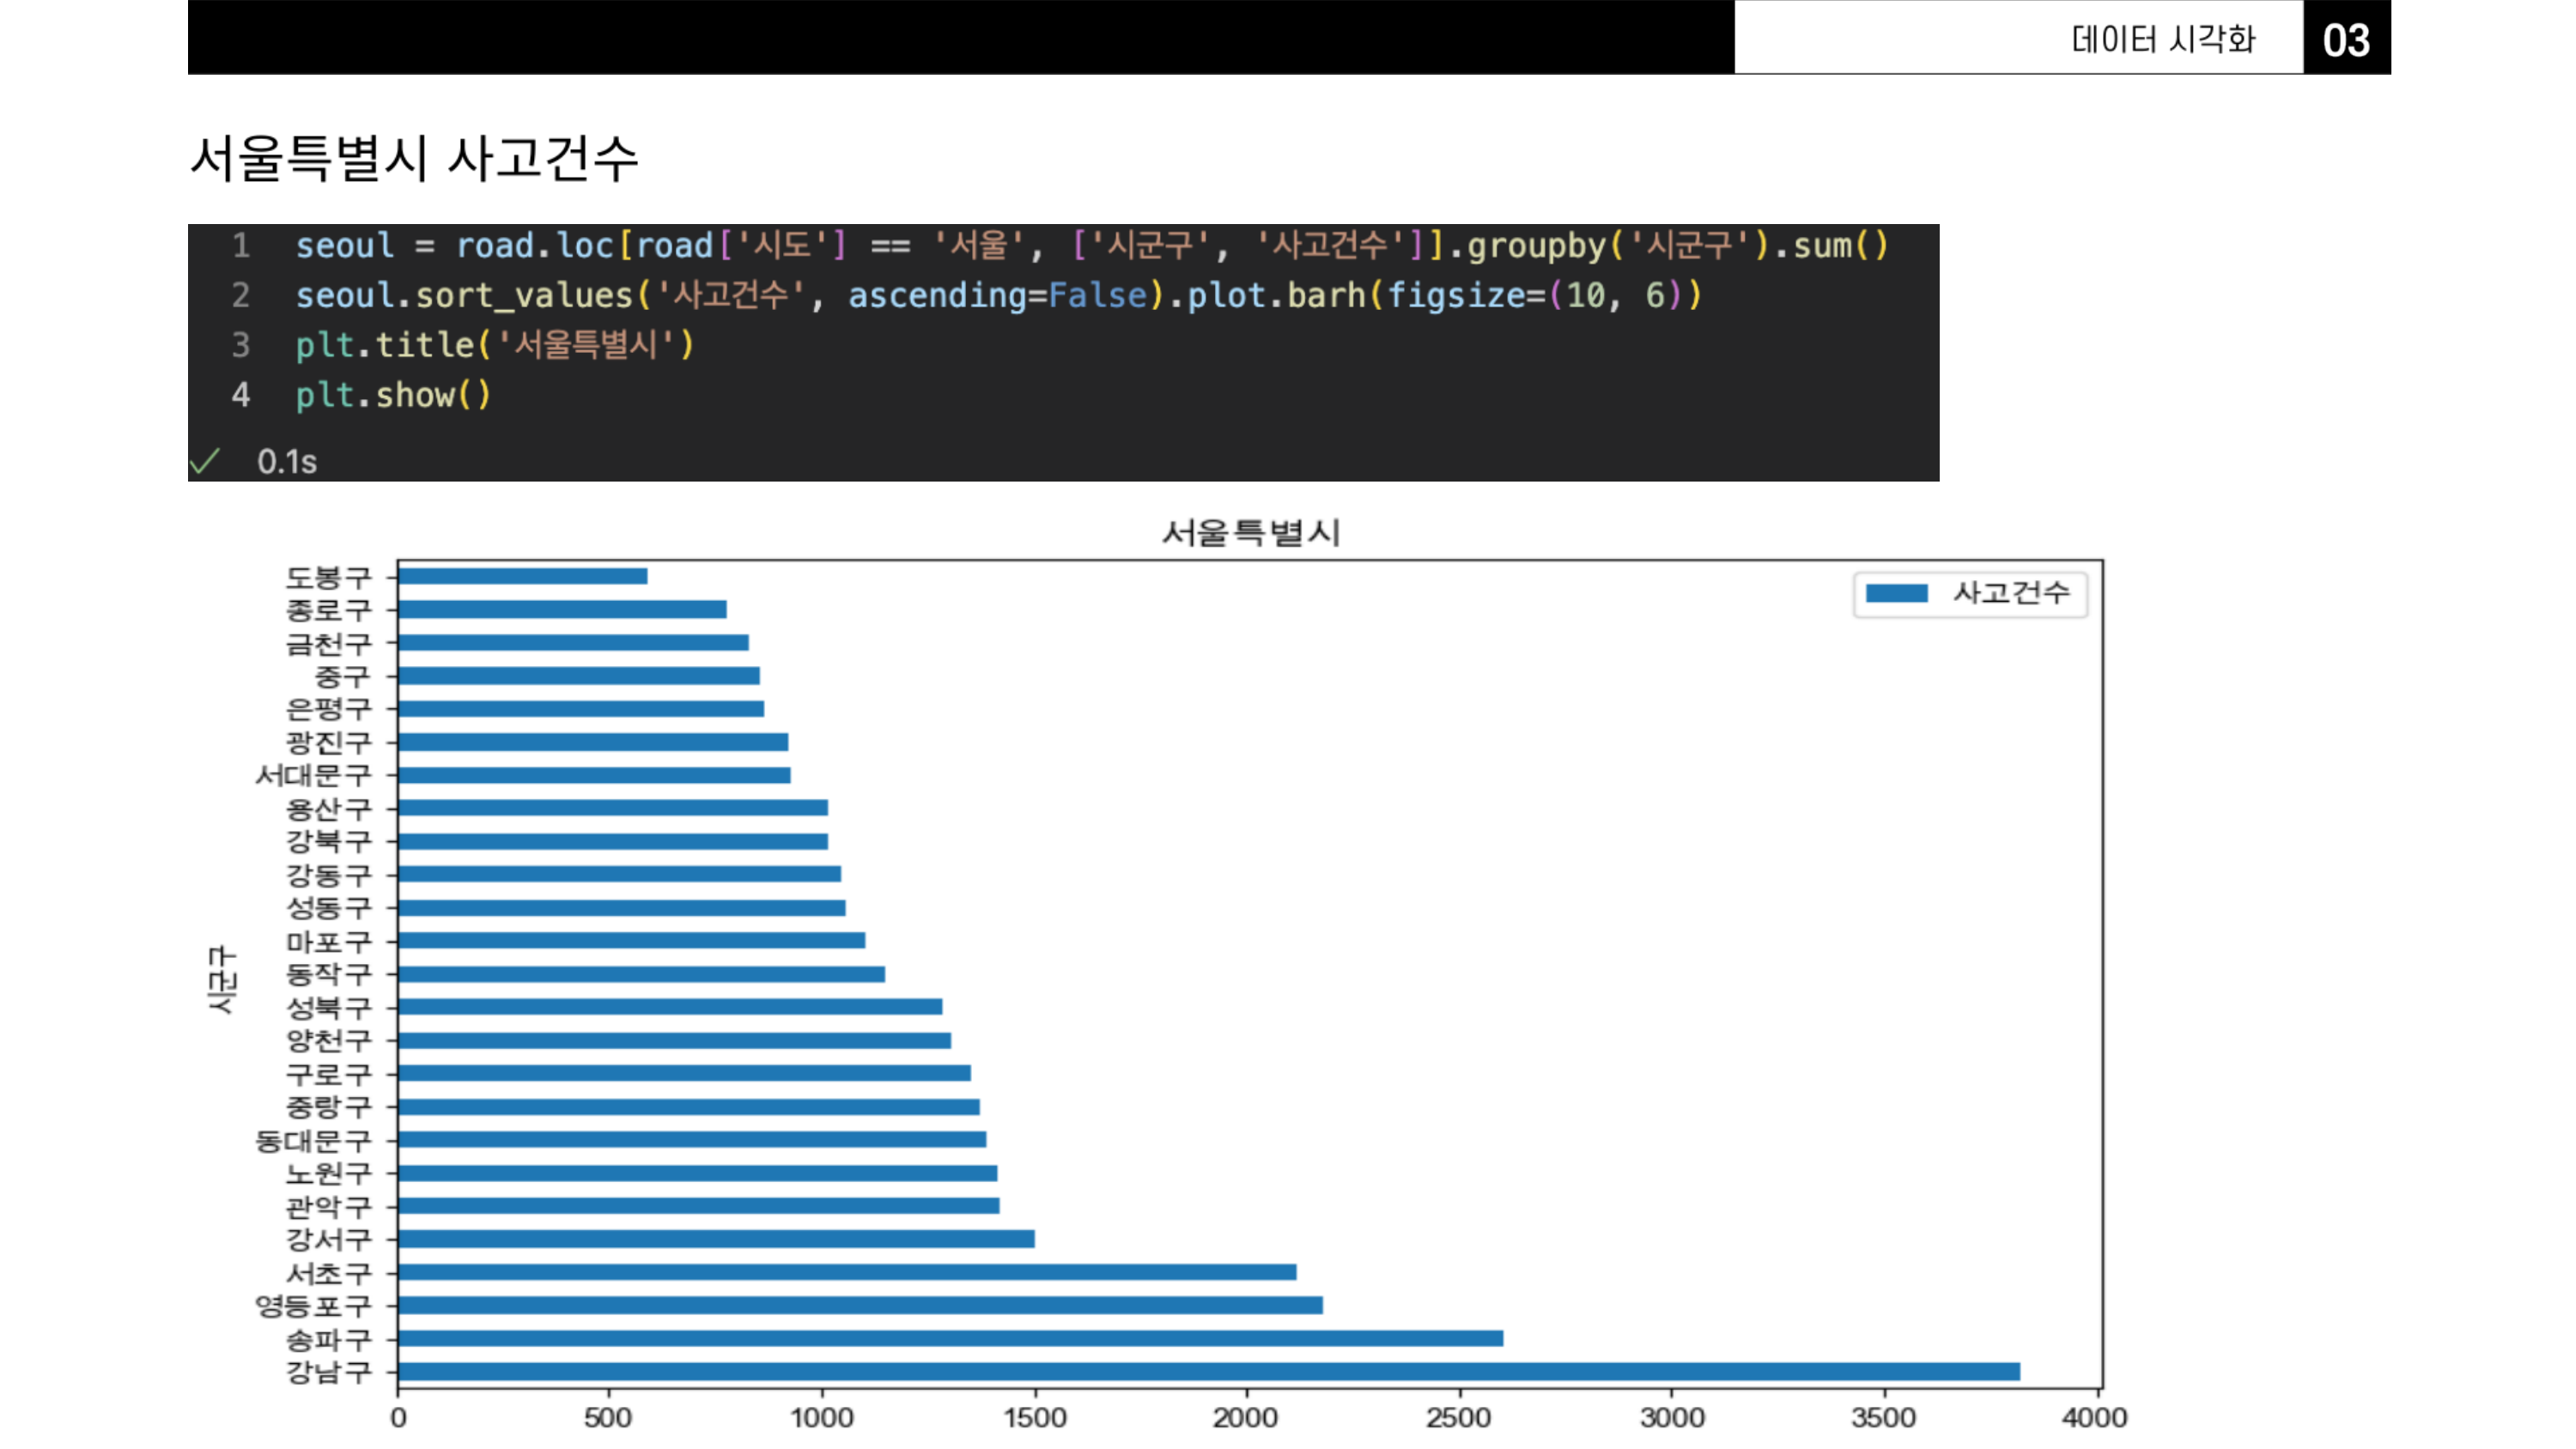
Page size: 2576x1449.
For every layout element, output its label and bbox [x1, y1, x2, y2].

picture [179, 112, 662, 207]
picture [1848, 10, 2271, 69]
text_box [188, 506, 2153, 1449]
text_box [188, 224, 1941, 482]
picture [2317, 0, 2389, 76]
text_box [188, 0, 2315, 76]
